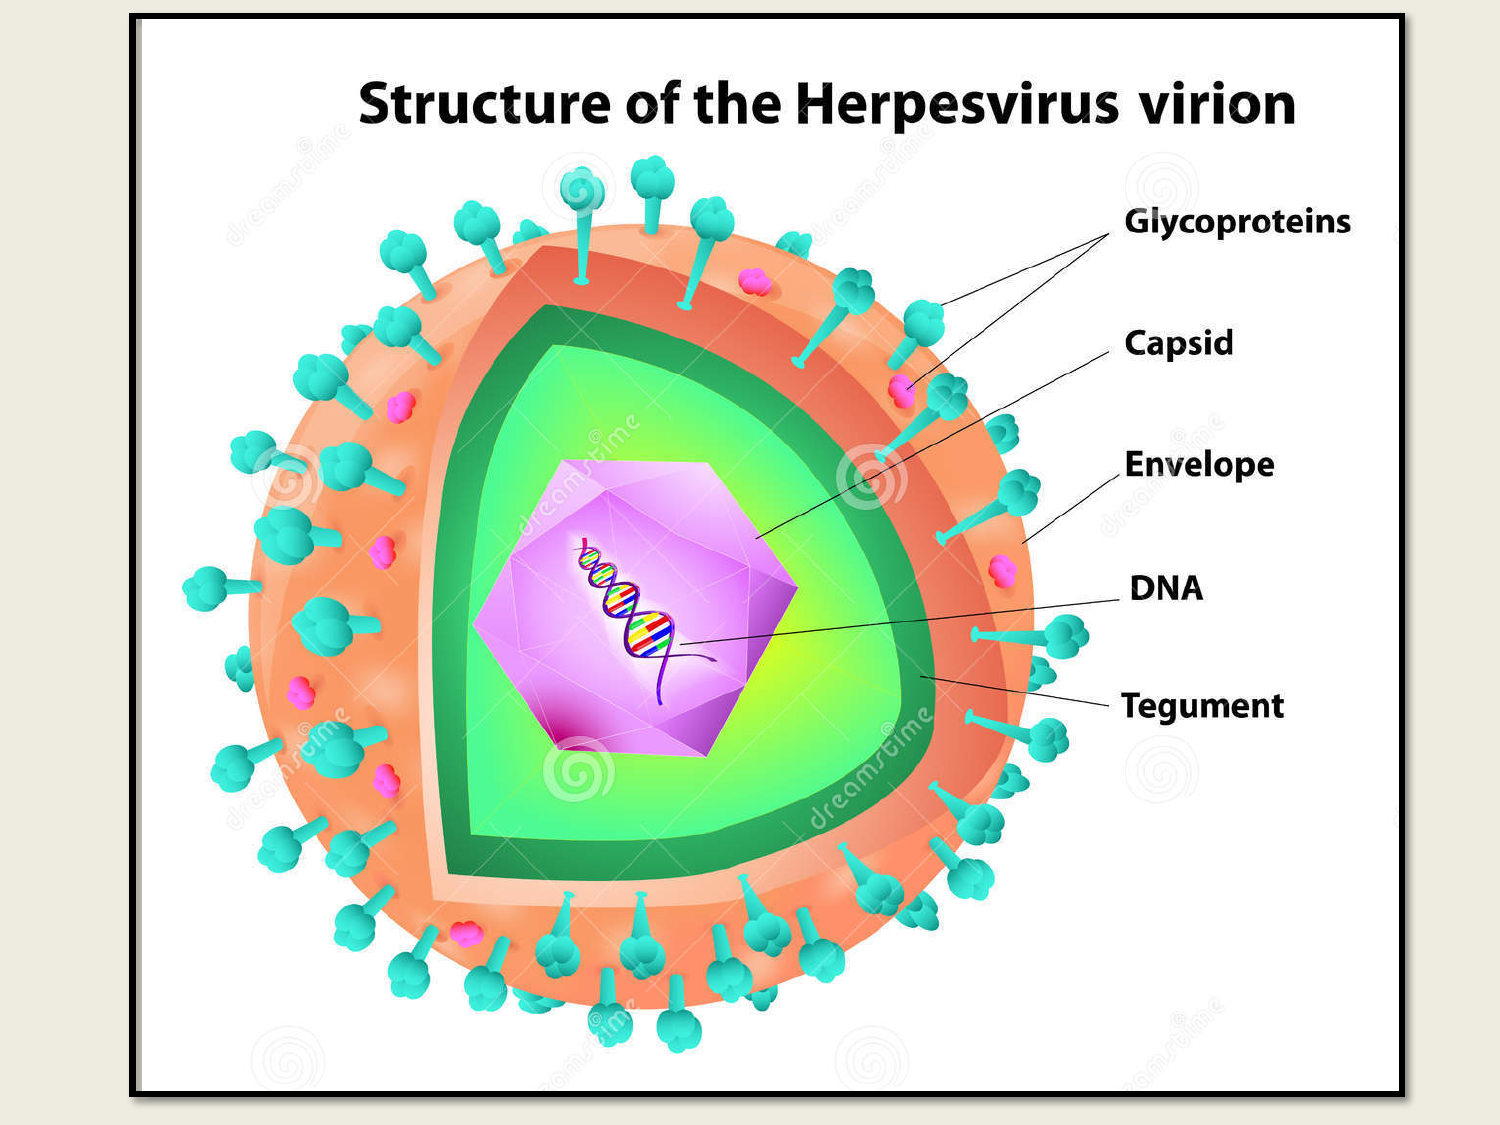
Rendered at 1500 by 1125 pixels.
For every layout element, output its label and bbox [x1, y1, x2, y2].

picture [135, 18, 1399, 1092]
